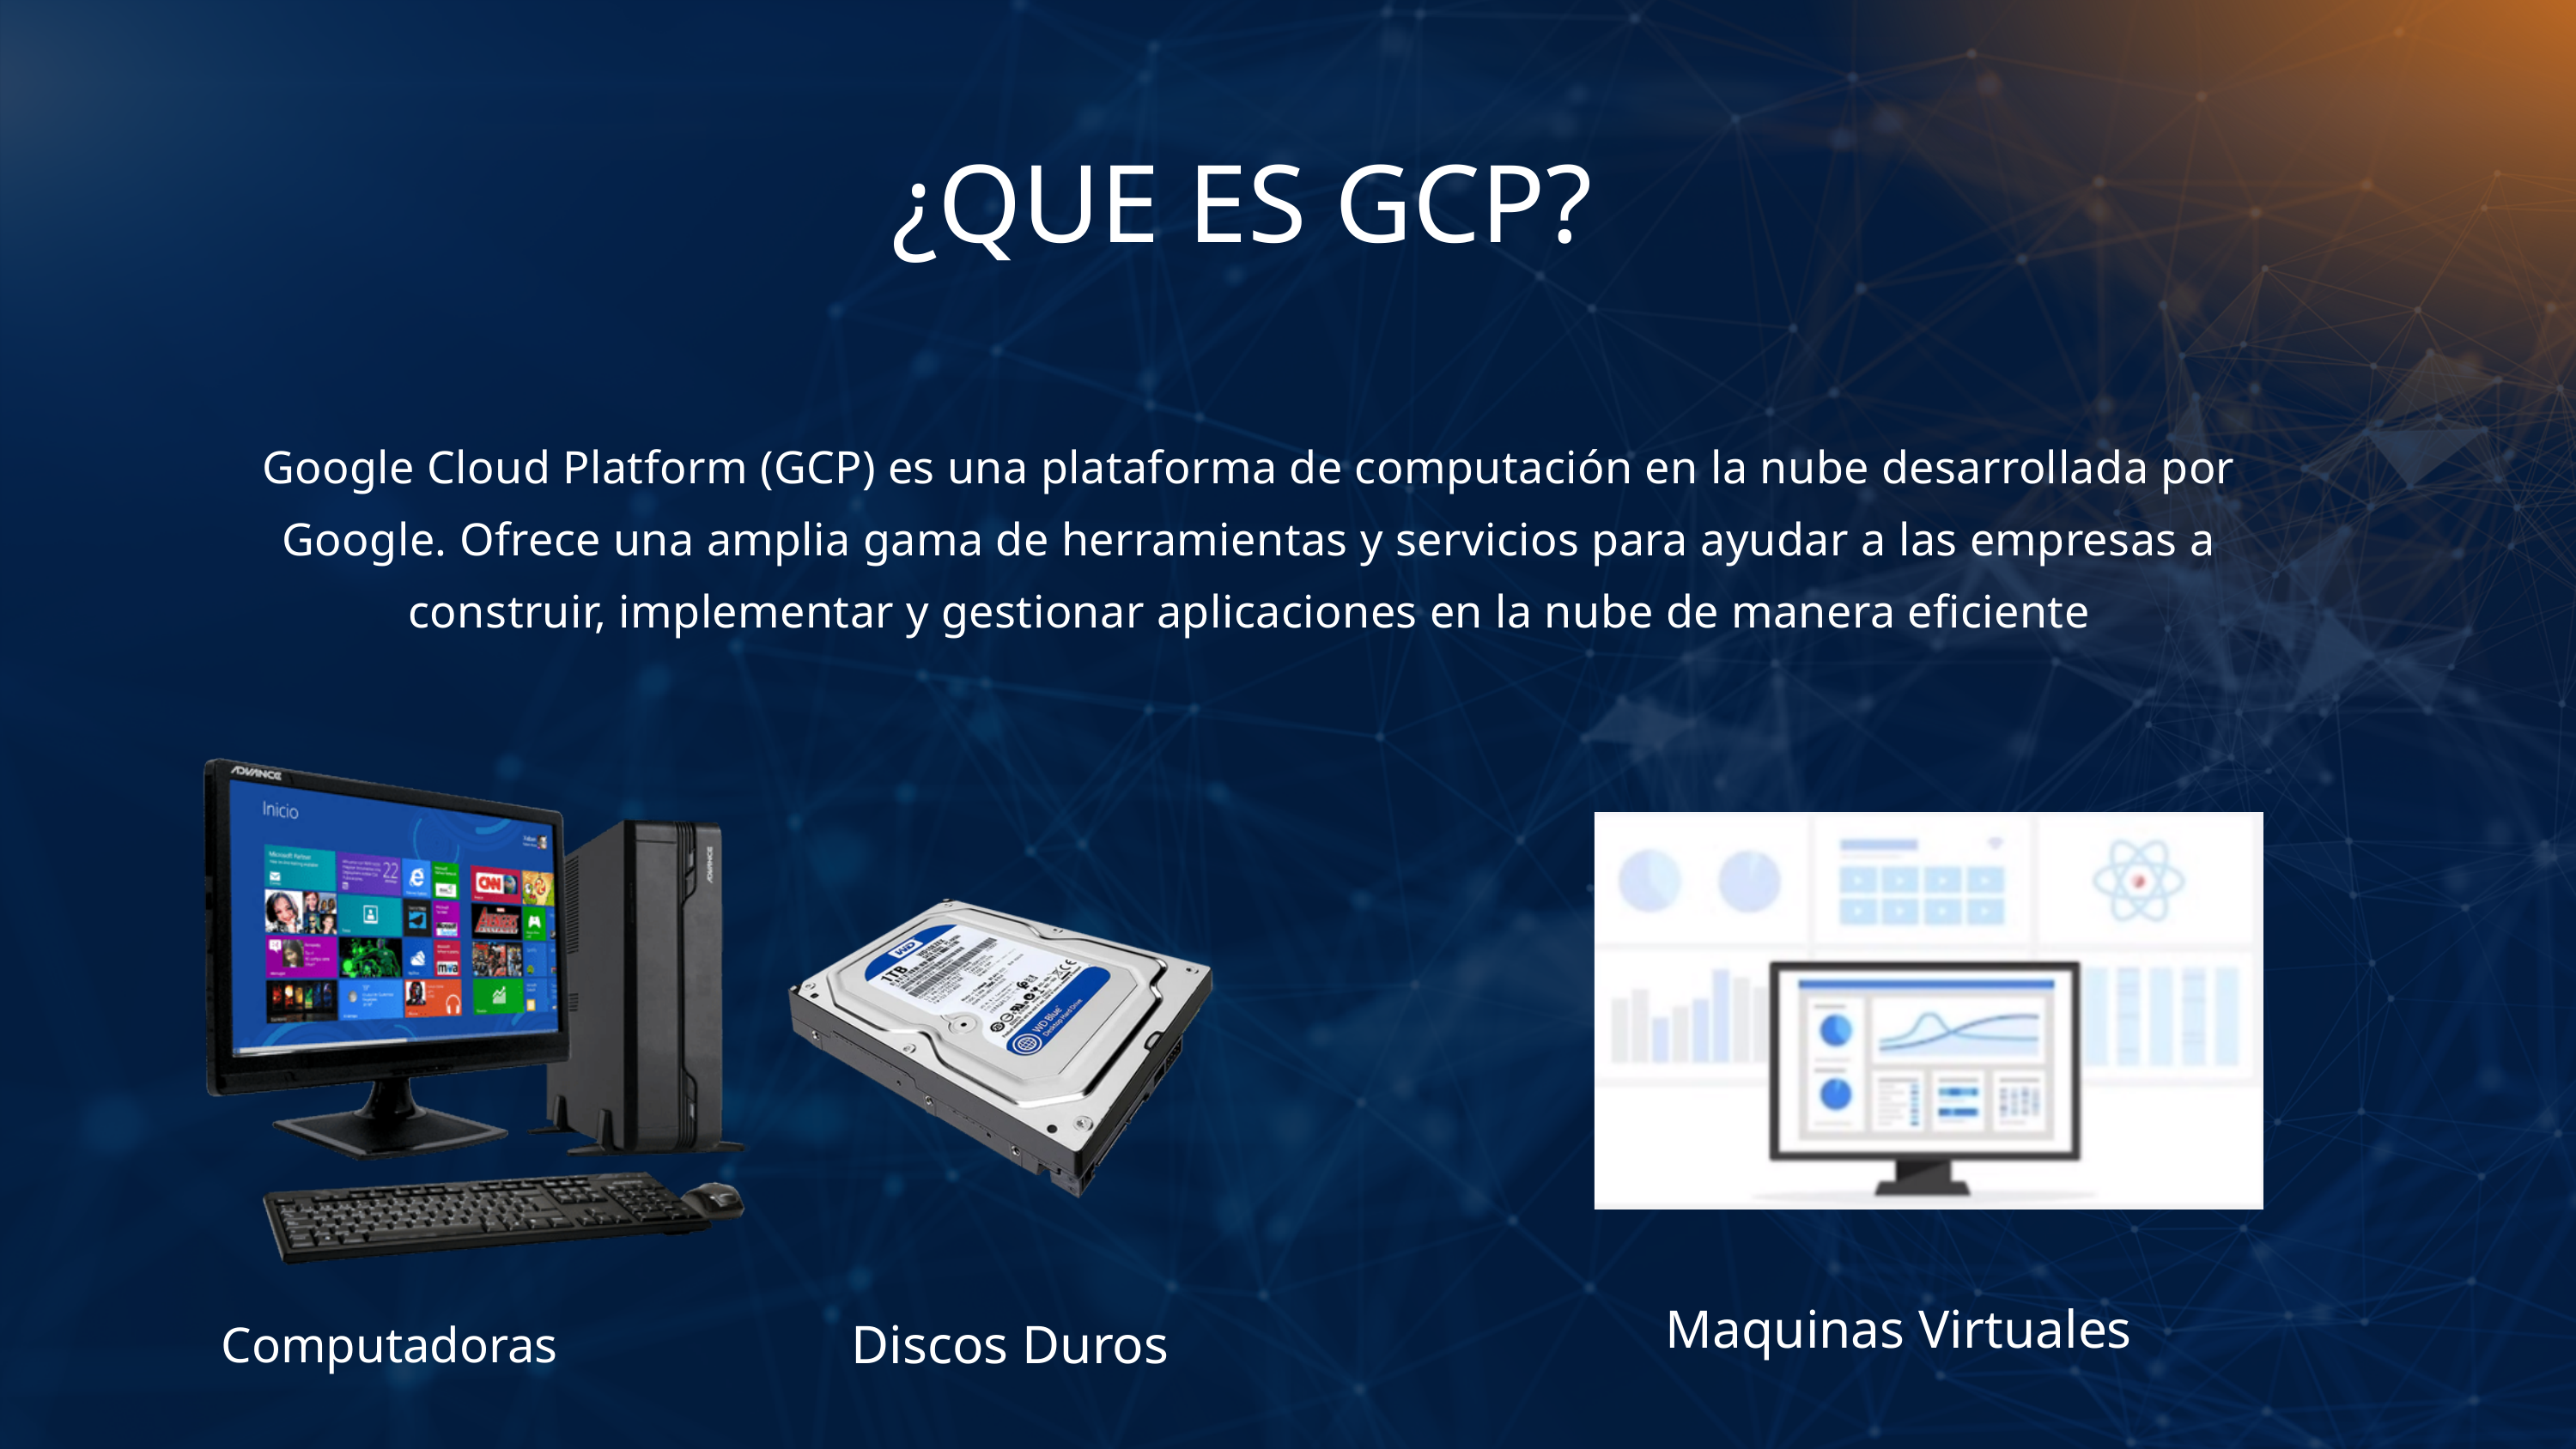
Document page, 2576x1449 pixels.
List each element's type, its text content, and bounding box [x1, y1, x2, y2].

text_box Maquinas Virtuales [1665, 1291, 2285, 1359]
text_box [202, 756, 750, 1265]
text_box ¿QUE ES GCP? [555, 135, 1795, 264]
text_box Google Cloud Platform (GCP) es una plataforma de computación en la nube desarrollada por Google. Ofrece una amplia gama de herramientas y servicios para ayudar a las empresas a construir, implementar y gestionar aplicaciones en la nube de manera eficiente [189, 421, 2312, 709]
text_box [750, 797, 1251, 1299]
text_box [1594, 812, 2263, 1210]
text_box Discos Duros [851, 1307, 1233, 1374]
text_box [0, 0, 2576, 1449]
text_box [1795, 0, 2576, 642]
text_box Computadoras [221, 1310, 657, 1373]
